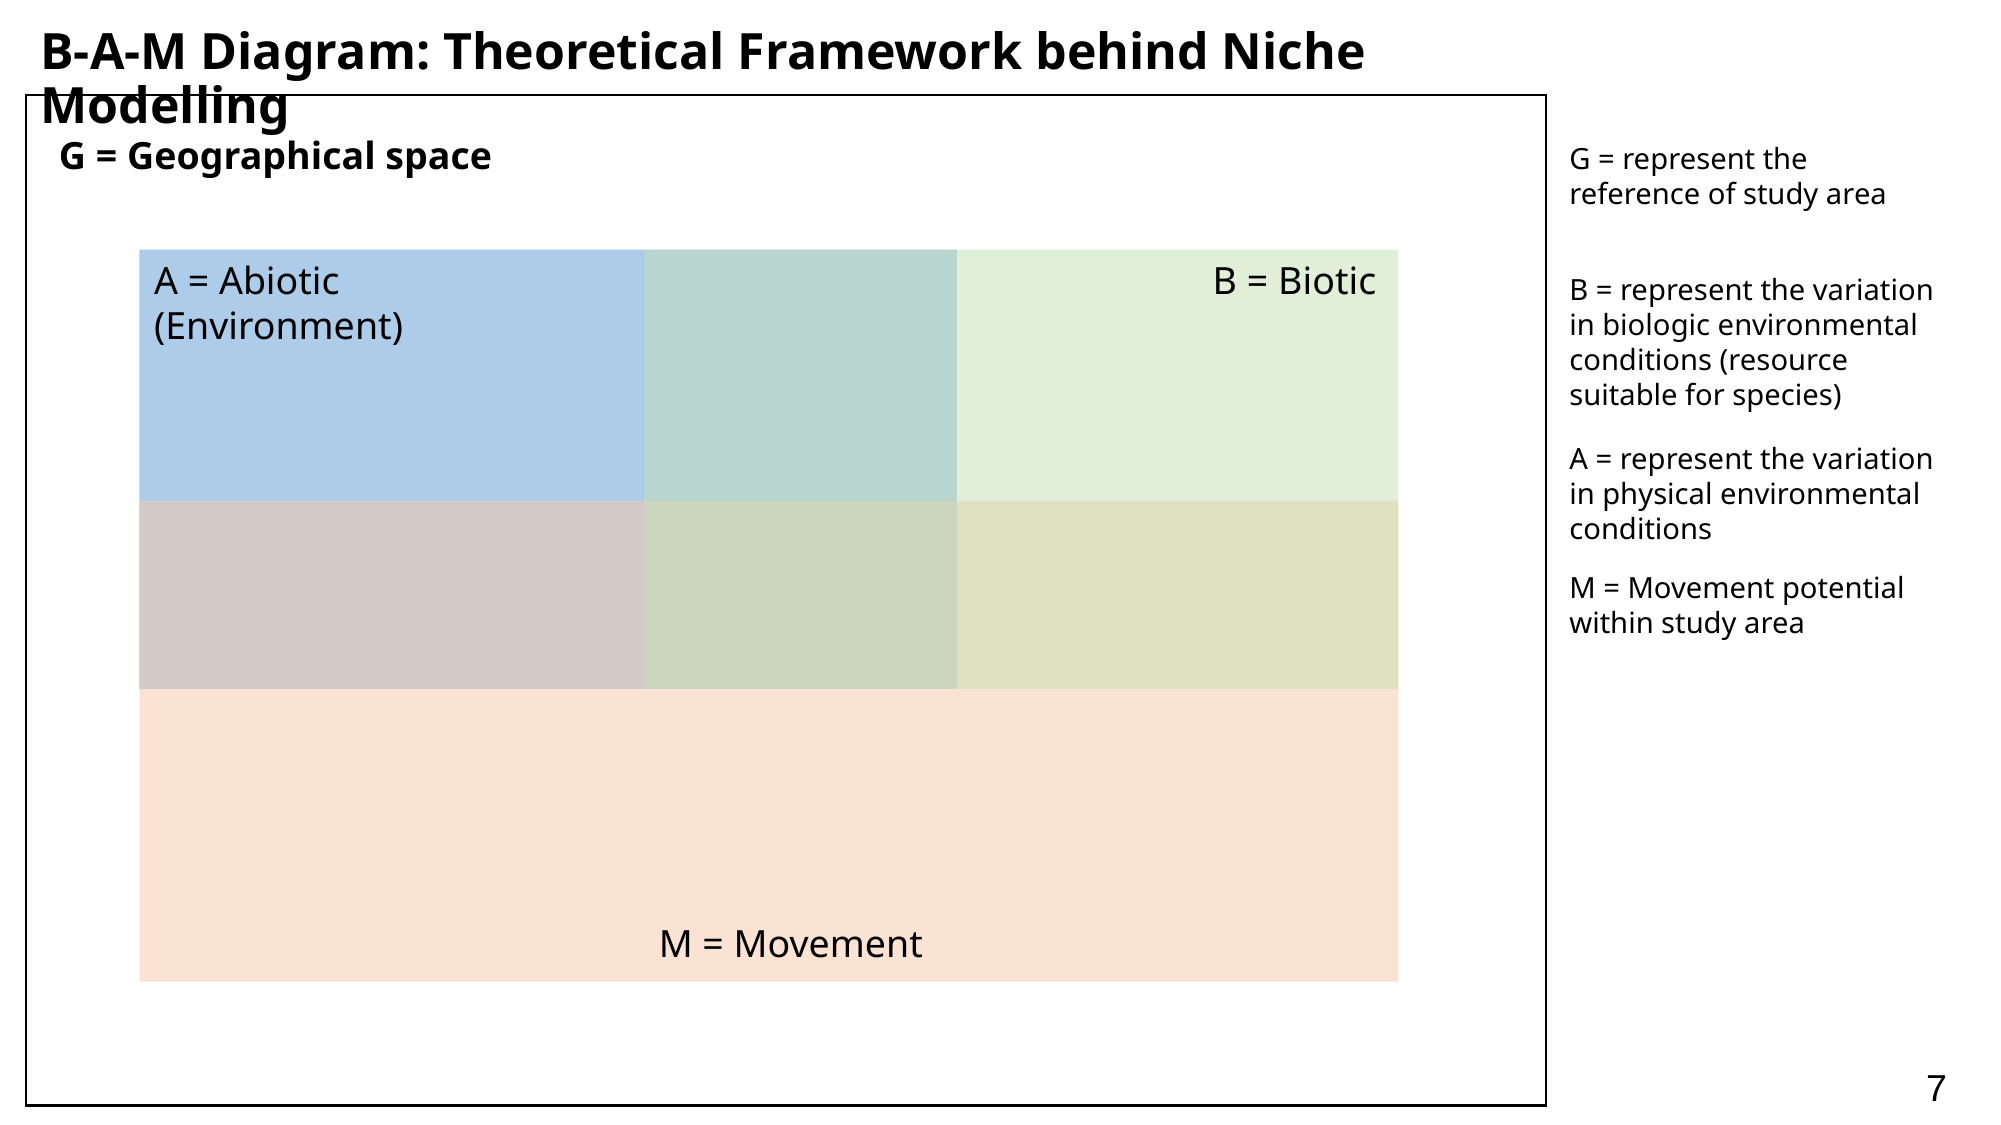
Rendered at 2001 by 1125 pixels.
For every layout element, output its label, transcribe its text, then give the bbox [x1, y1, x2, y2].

text_box A = represent the variation in physical environmental conditions [1554, 433, 1971, 553]
text_box [25, 94, 1547, 1107]
text_box B-A-M Diagram: Theoretical Framework behind Niche Modelling [25, 19, 1631, 126]
text_box A = Abiotic (Environment) [139, 249, 605, 355]
text_box M = Movement potential within study area [1554, 562, 1971, 648]
text_box B = represent the variation in biologic environmental conditions (resource suitable for species) [1554, 263, 1975, 419]
text_box M = Movement [643, 912, 957, 973]
text_box [138, 500, 1400, 983]
text_box 7 [1911, 1056, 2000, 1080]
text_box [138, 249, 643, 500]
text_box B = Biotic [1197, 249, 1399, 310]
text_box G = represent the reference of study area [1554, 132, 1951, 218]
text_box [643, 249, 1400, 690]
text_box G = Geographical space [44, 124, 535, 185]
